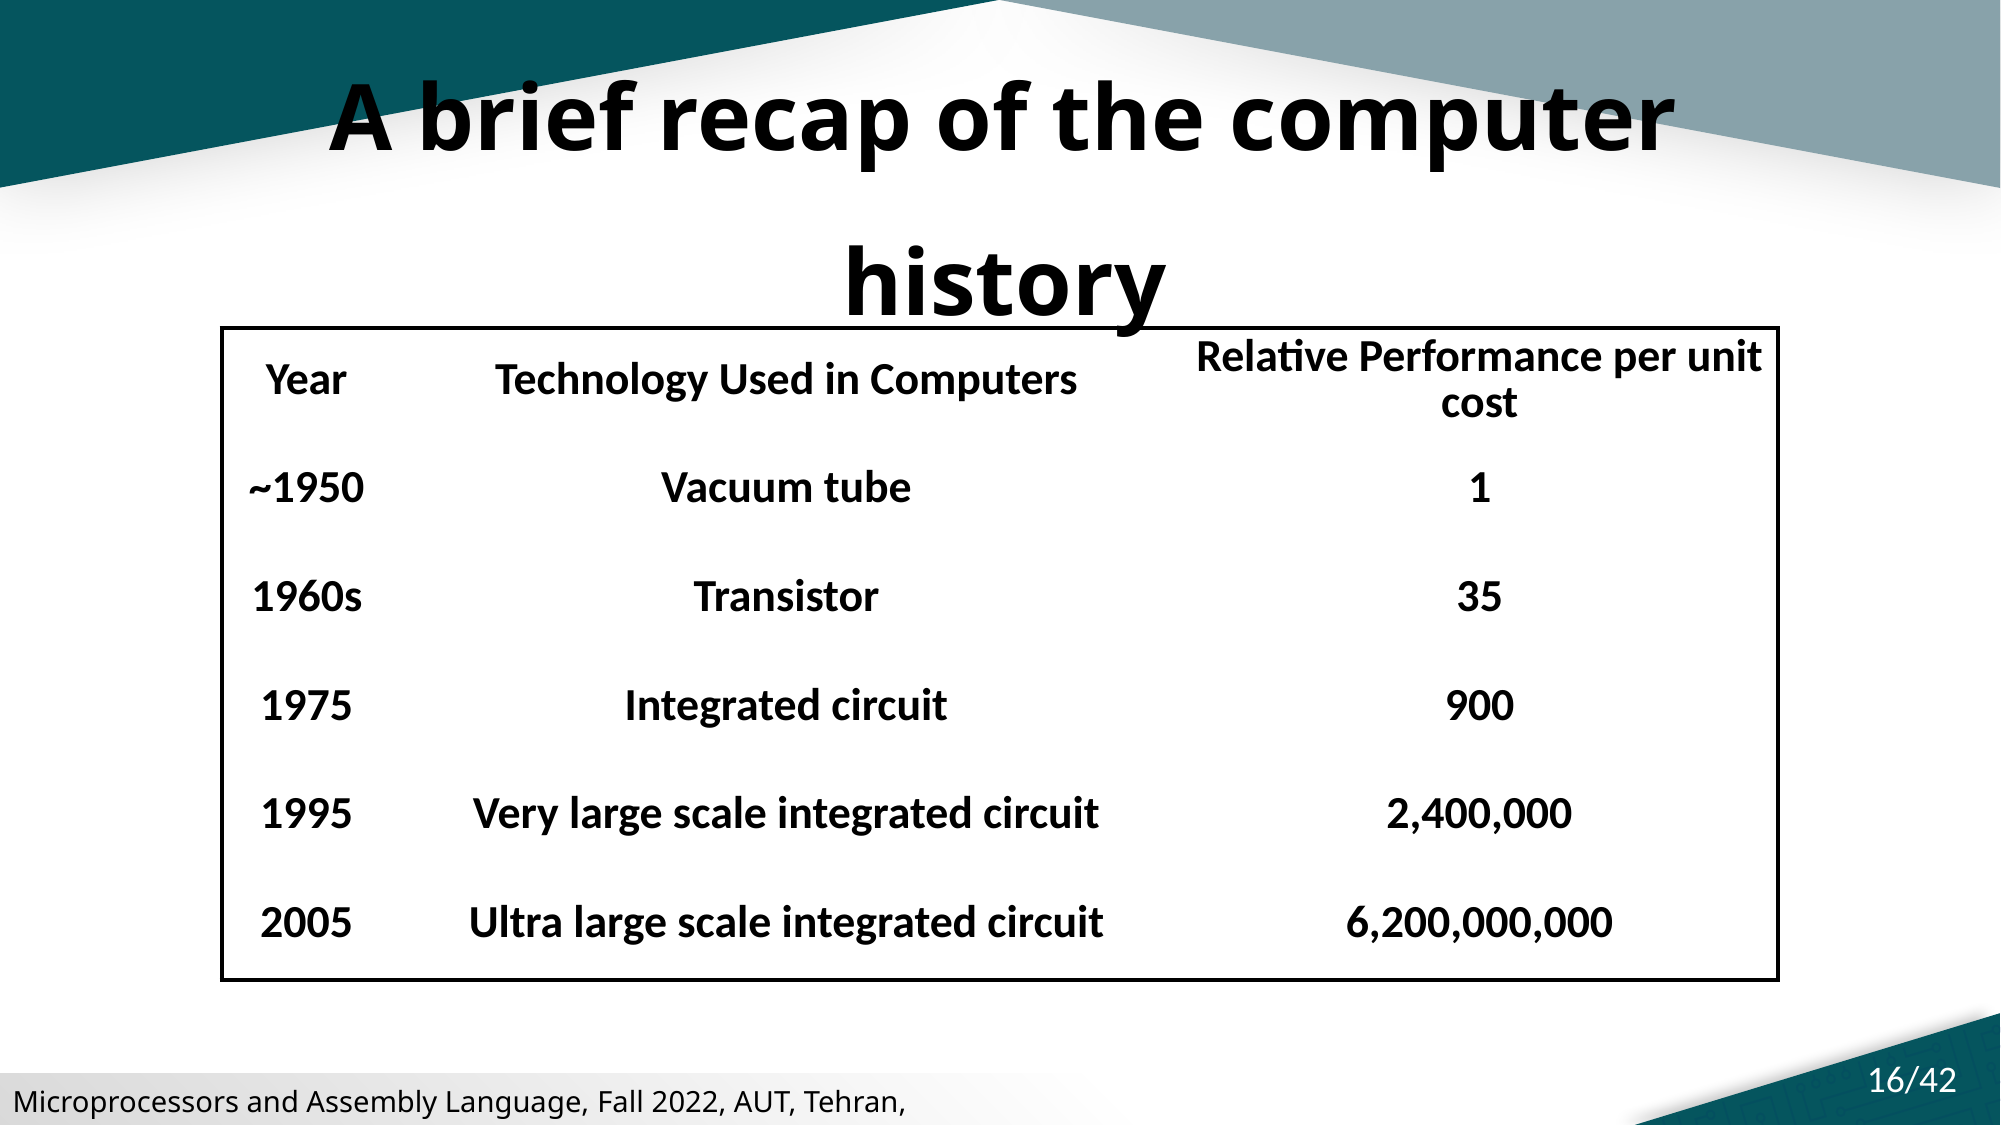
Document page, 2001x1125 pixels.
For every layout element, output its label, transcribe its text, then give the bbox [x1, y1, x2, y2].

table_cell Vacuum tube [392, 437, 1181, 546]
slide_number 16/42 [1522, 1047, 1973, 1108]
table_cell 1960s [224, 546, 392, 654]
table_cell 2,400,000 [1181, 763, 1776, 872]
title A brief recap of the computer history [137, 59, 1863, 278]
table_cell 1995 [224, 763, 392, 872]
table_cell 6,200,000,000 [1181, 872, 1776, 978]
table_cell 900 [1181, 654, 1776, 763]
table_cell ~1950 [224, 437, 392, 546]
table_cell 1975 [224, 654, 392, 763]
table_header Relative Performance per unit cost [1181, 330, 1776, 437]
table_cell Very large scale integrated circuit [392, 763, 1181, 872]
table_cell Transistor [392, 546, 1181, 654]
table_cell 1 [1181, 437, 1776, 546]
table_cell Ultra large scale integrated circuit [392, 872, 1181, 978]
table_header Year [224, 330, 392, 437]
table_cell Integrated circuit [392, 654, 1181, 763]
table_cell 35 [1181, 546, 1776, 654]
table_header Technology Used in Computers [392, 330, 1181, 437]
table_cell 2005 [224, 872, 392, 978]
